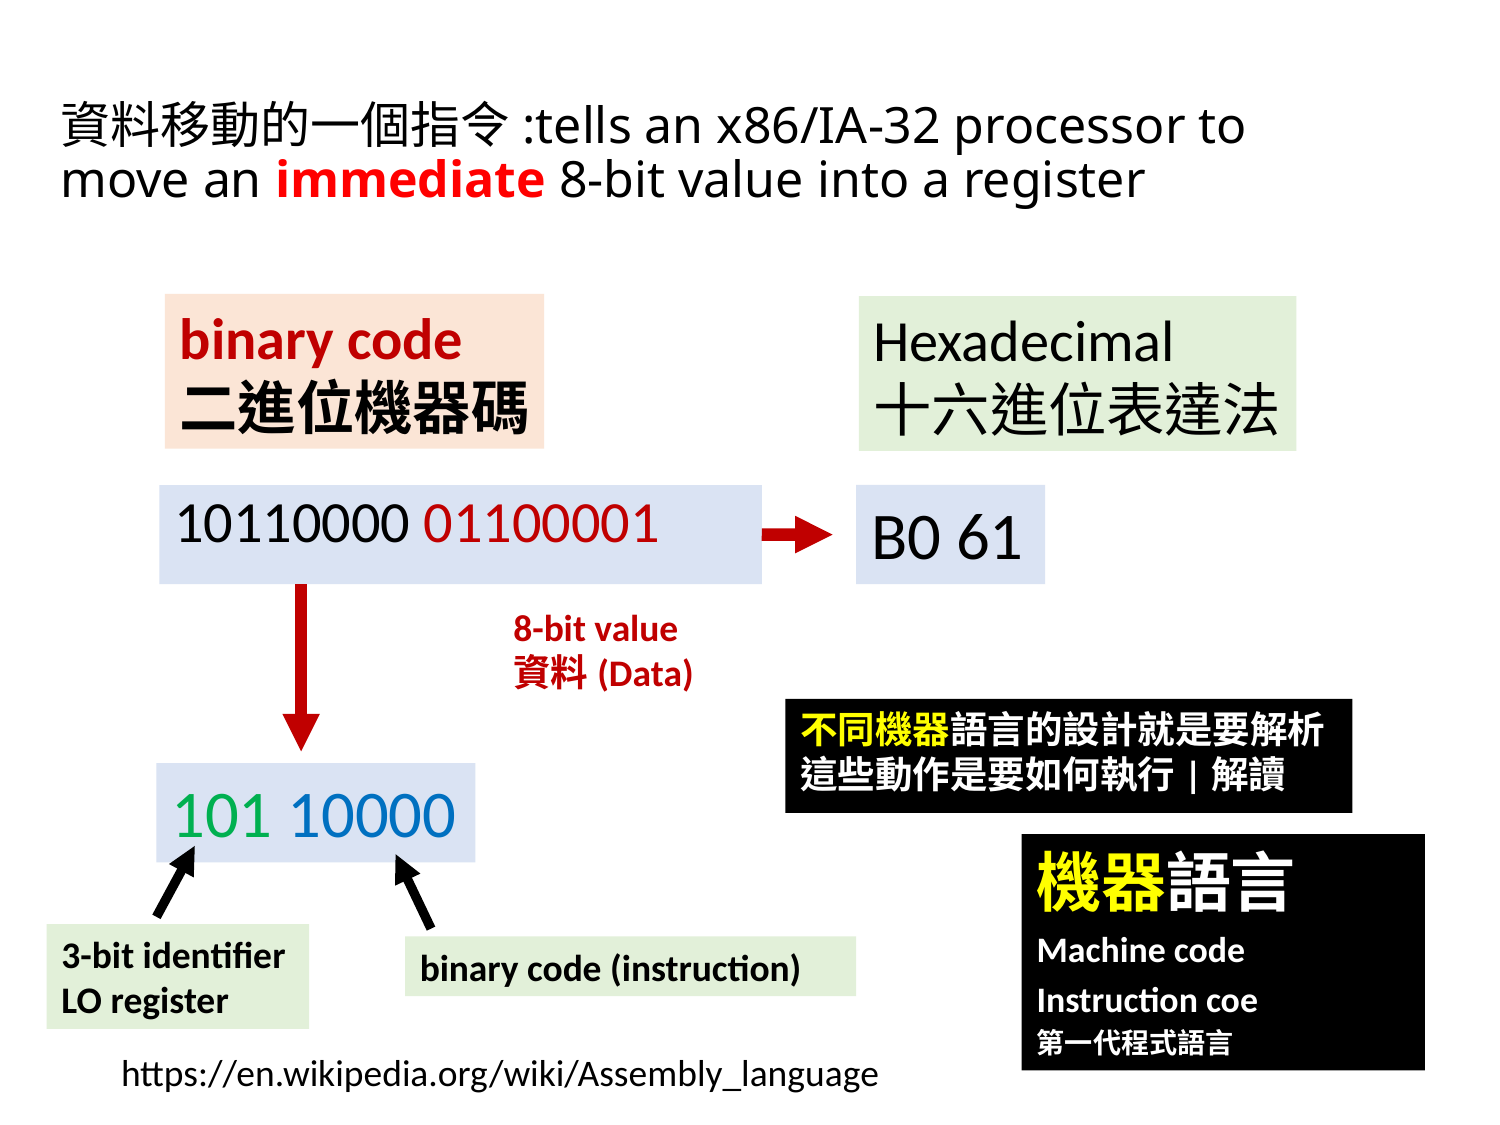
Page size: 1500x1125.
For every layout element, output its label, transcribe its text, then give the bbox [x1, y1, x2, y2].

text_box binary code 二進位機器碼 [164, 293, 545, 449]
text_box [156, 845, 195, 917]
text_box 機器語言 Machine code Instruction coe 第一代程式語言 [1021, 834, 1425, 1071]
text_box 8-bit value 資料(Data) [498, 596, 718, 702]
text_box 不同機器語言的設計就是要解析這些動作是要如何執行|解讀 [785, 698, 1353, 813]
title 資料移動的一個指令:tells an x86/IA-32 processor to move an immediate 8-bit value into a register [45, 60, 1396, 248]
text_box https://en.wikipedia.org/wiki/Assembly_language [106, 1041, 928, 1102]
text_box 101 10000 [156, 763, 476, 863]
text_box 3-bit identifier LO register [46, 924, 310, 1029]
text_box binary code (instruction) [405, 936, 857, 997]
text_box B0 61 [856, 484, 1046, 585]
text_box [395, 854, 431, 929]
list 10110000 01100001 [159, 485, 762, 585]
text_box Hexadecimal 十六進位表達法 [858, 296, 1297, 451]
